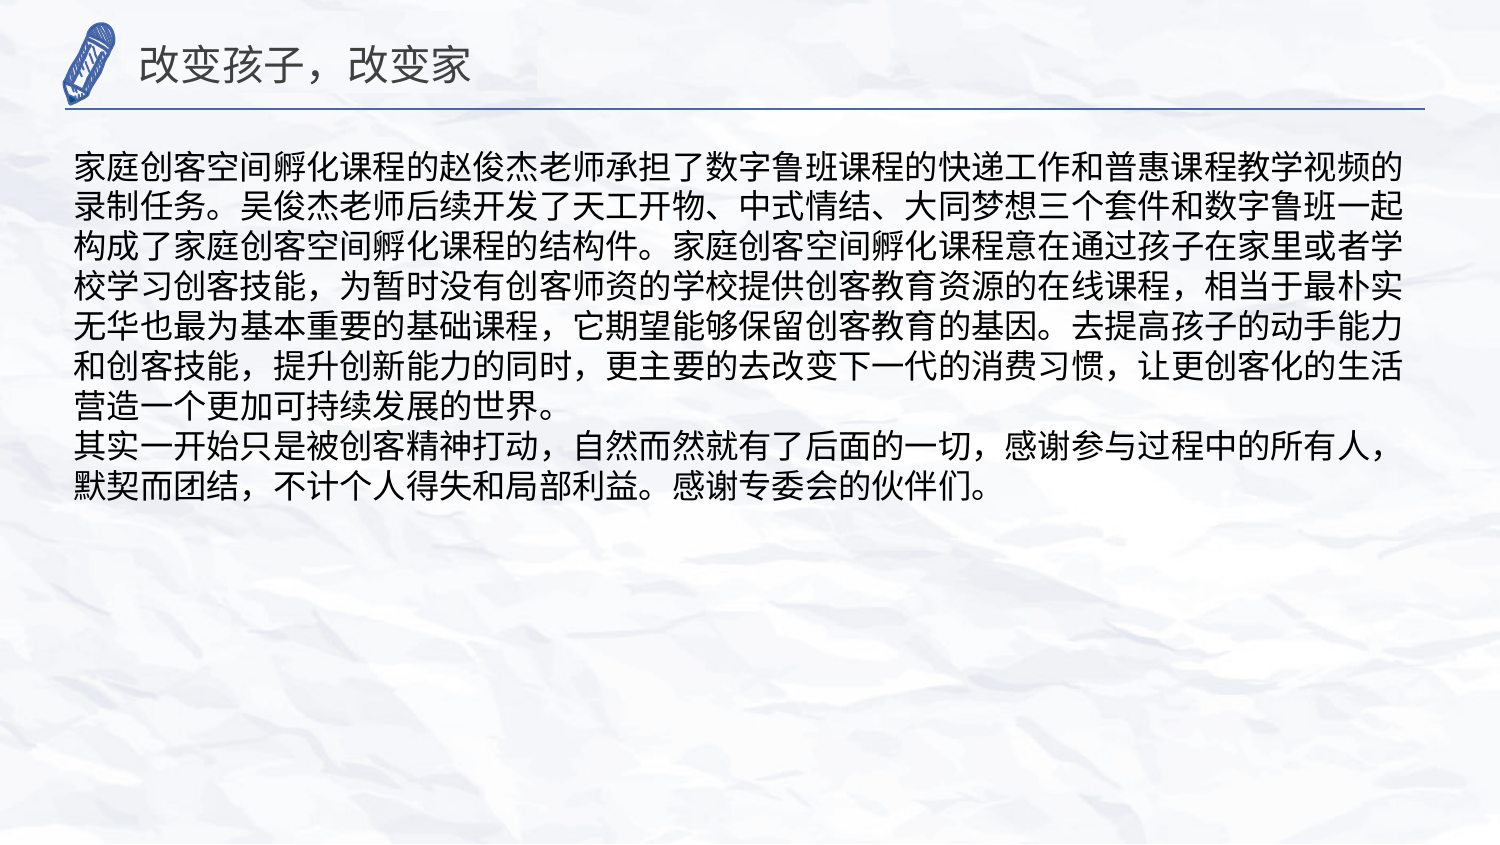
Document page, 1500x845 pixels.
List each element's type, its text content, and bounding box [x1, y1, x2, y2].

text_box 家庭创客空间孵化课程的赵俊杰老师承担了数字鲁班课程的快递工作和普惠课程教学视频的录制任务。吴俊杰老师后续开发了天工开物、中式情结、大同梦想三个套件和数字鲁班一起构成了家庭创客空间孵化课程的结构件。家庭创客空间孵化课程意在通过孩子在家里或者学校学习创客技能，为暂时没有创客师资的学校提供创客教育资源的在线课程，相当于最朴实无华也最为基本重要的基础课程，它期望能够保留创客教育的基因。去提高孩子的动手能力和创客技能，提升创新能力的同时，更主要的去改变下一代的消费习惯，让更创客化的生活营造一个更加可持续发展的世界。 其实一开始只是被创客精神打动，自然而然就有了后面的一切，感谢参与过程中的所有人，默契而团结，不计个人得失和局部利益。感谢专委会的伙伴们。 [58, 138, 1442, 513]
text_box 改变孩子，改变家 [123, 31, 768, 97]
picture [121, 11, 537, 93]
